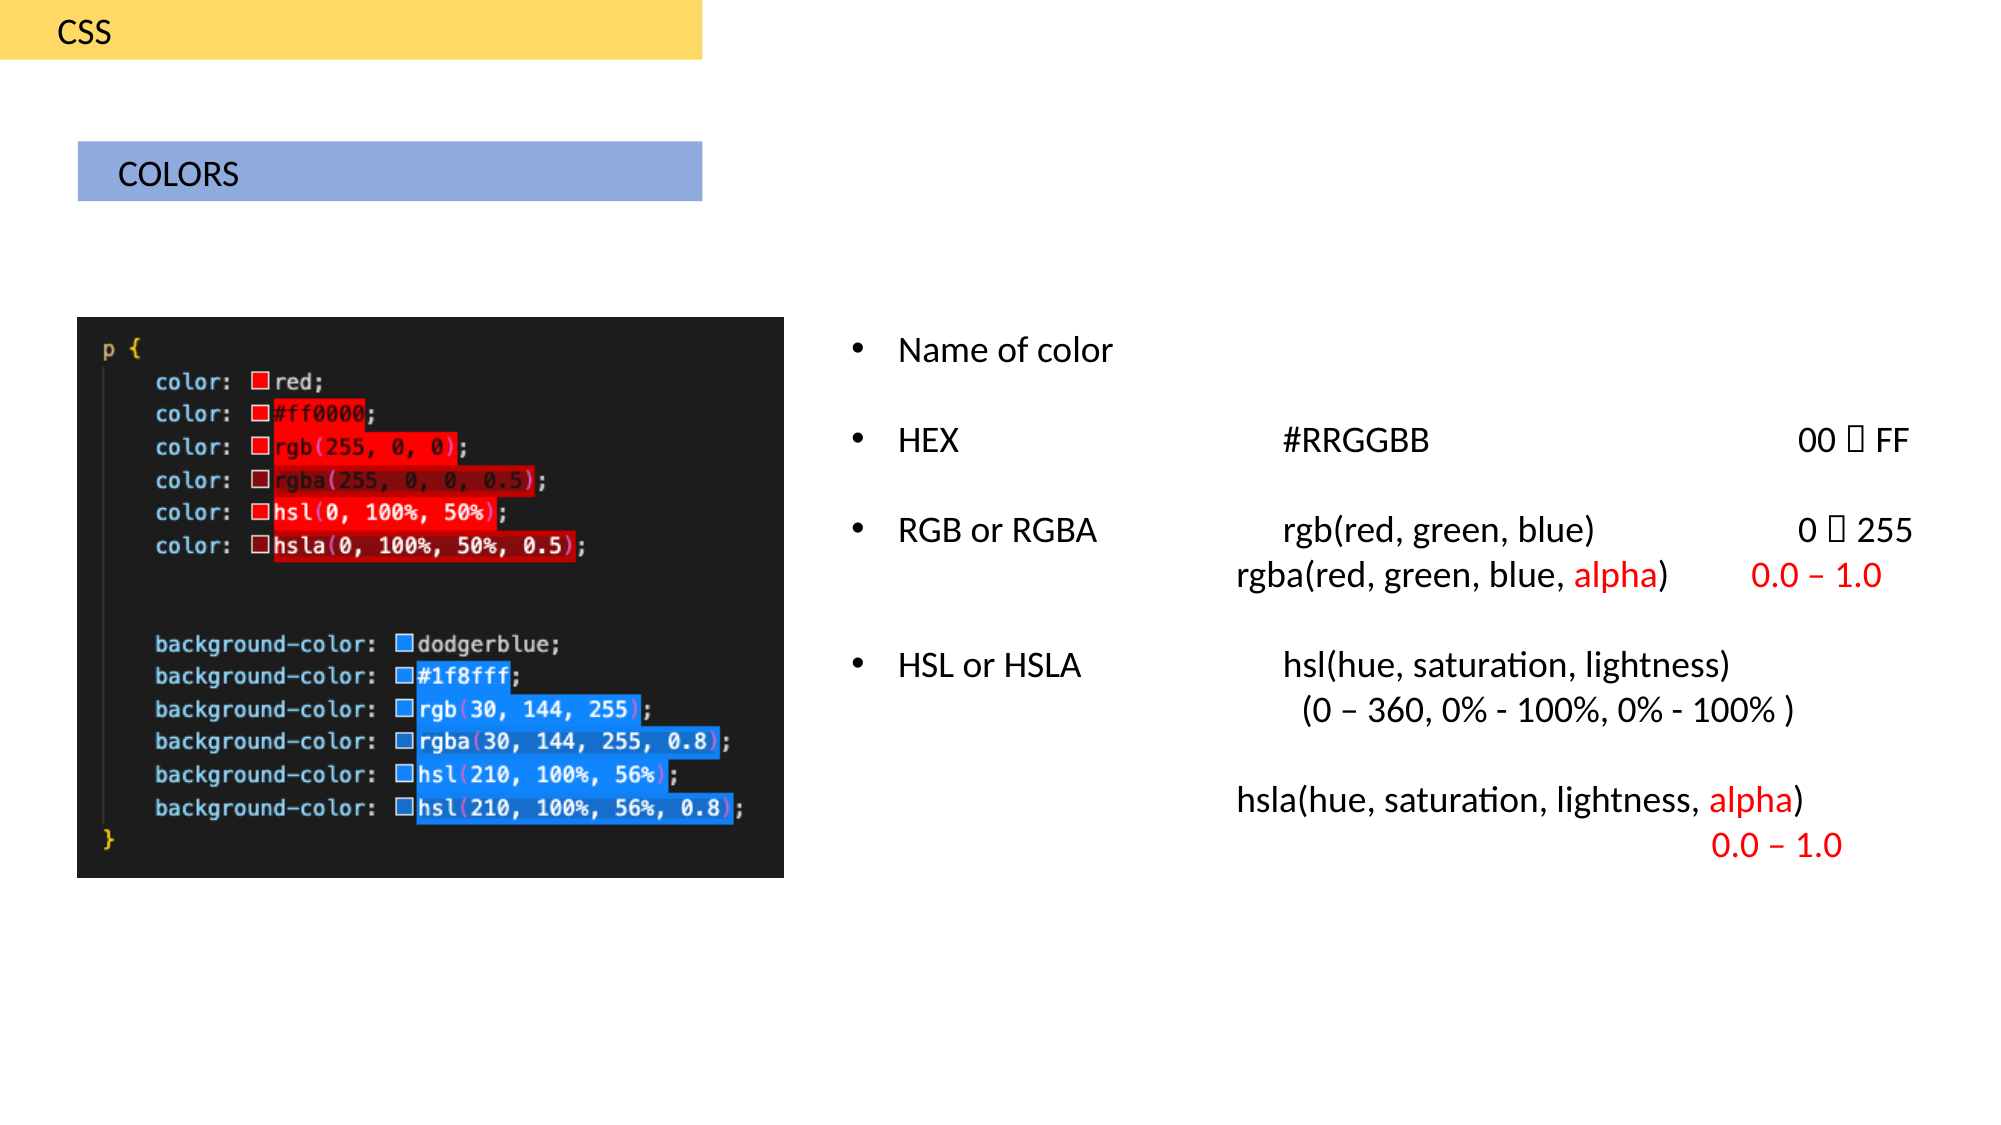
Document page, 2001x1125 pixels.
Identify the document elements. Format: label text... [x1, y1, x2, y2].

picture [77, 317, 784, 878]
text_box Name of color HEX #RRGGBB 00  FF RGB or RGBA rgb(red, green, blue) 0  255 rgba(red, green, blue, alpha) 0.0 – 1.0 HSL or HSLA hsl(hue, saturation, lightness) (0 – 360, 0% - 100%, 0% - 100% ) hsla(hue, saturation, lightness, alpha) 0.0 – 1.0 [836, 317, 1979, 873]
text_box COLORS [77, 141, 703, 202]
text_box CSS [0, 0, 703, 60]
